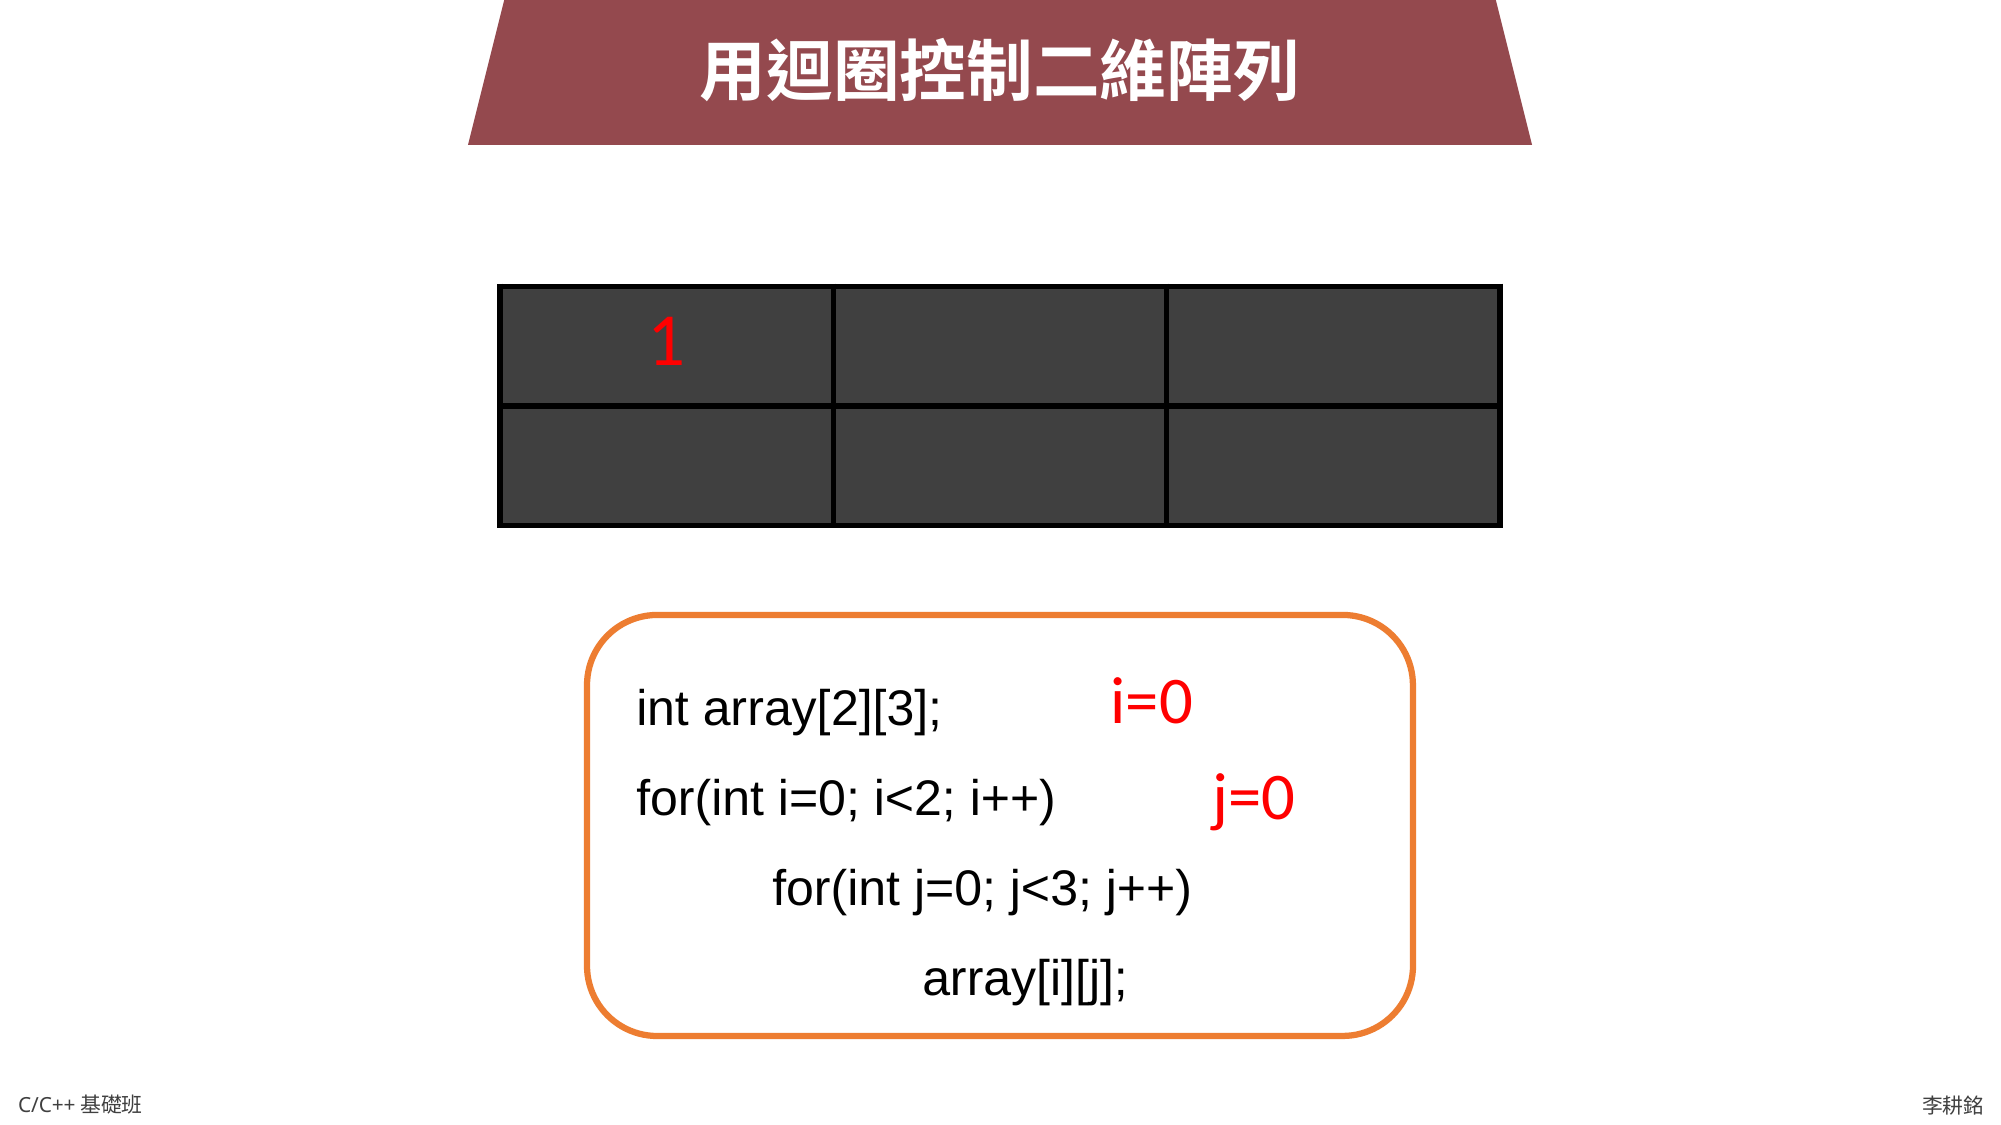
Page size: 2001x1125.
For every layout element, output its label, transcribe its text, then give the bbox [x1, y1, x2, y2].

text_box j=0 [1197, 745, 1311, 841]
table_cell [836, 409, 1164, 523]
table_cell [1169, 409, 1497, 523]
table_header [1169, 289, 1497, 403]
table_cell [503, 409, 831, 523]
text_box C/C++基礎班 [3, 1084, 158, 1125]
text_box 用迴圈控制二維陣列 [684, 21, 1316, 117]
table_header [836, 289, 1164, 403]
text_box [466, 0, 1534, 147]
text_box i=0 [1095, 649, 1208, 745]
table_header 1 [503, 289, 831, 403]
text_box int array[2][3]; for(int i=0; i<2; i++) for(int j=0; j<3; j++) array[i][j]; [585, 613, 1415, 1038]
text_box 李耕銘 [1907, 1084, 2000, 1125]
